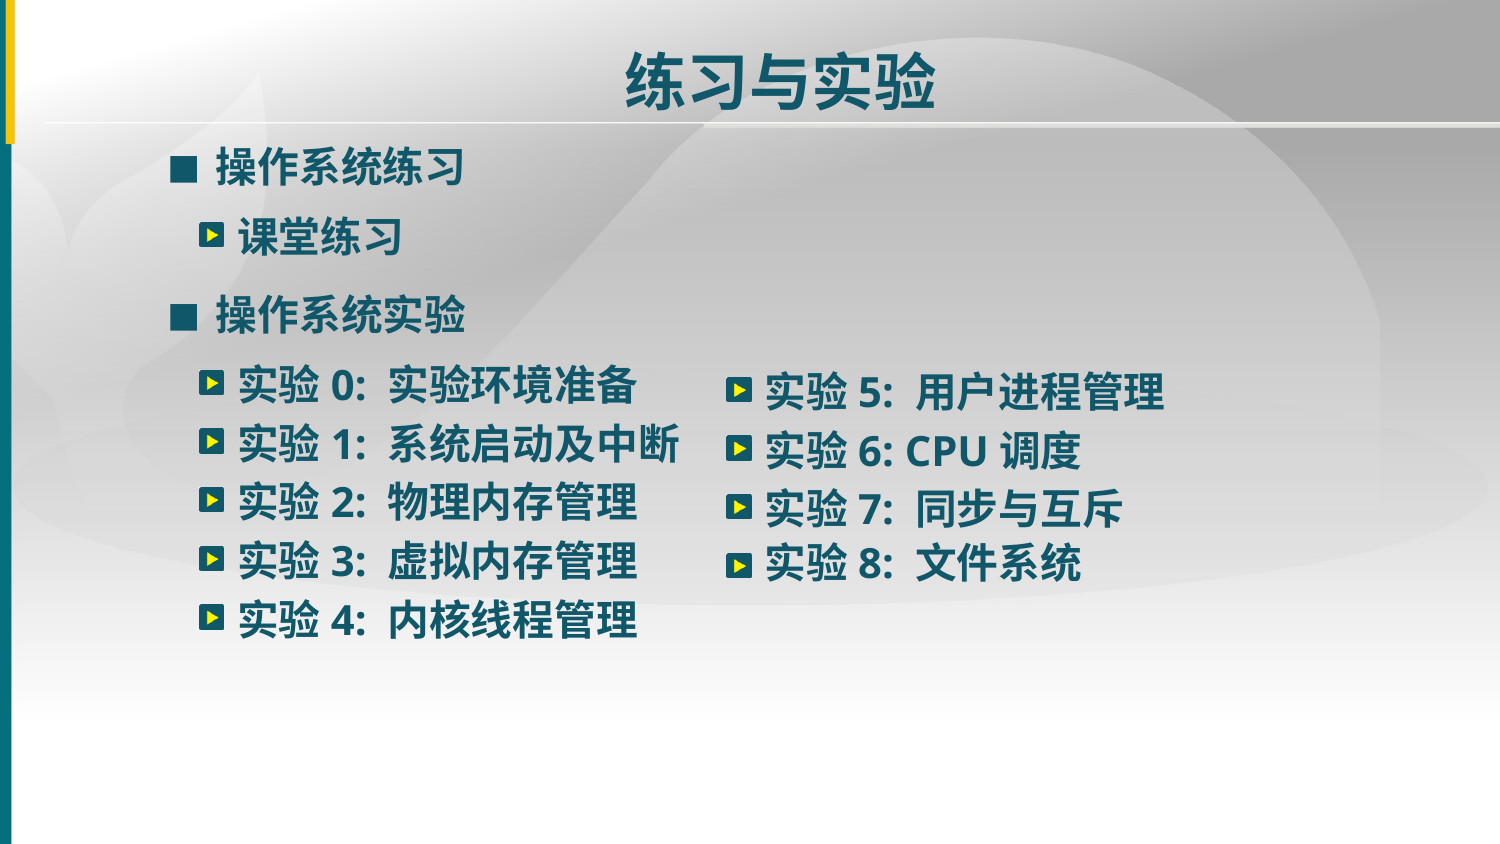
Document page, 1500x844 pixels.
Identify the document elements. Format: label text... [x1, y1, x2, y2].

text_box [152, 133, 1500, 270]
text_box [152, 280, 1500, 652]
text_box 练习与实验 [609, 35, 961, 125]
picture [0, 0, 1500, 844]
